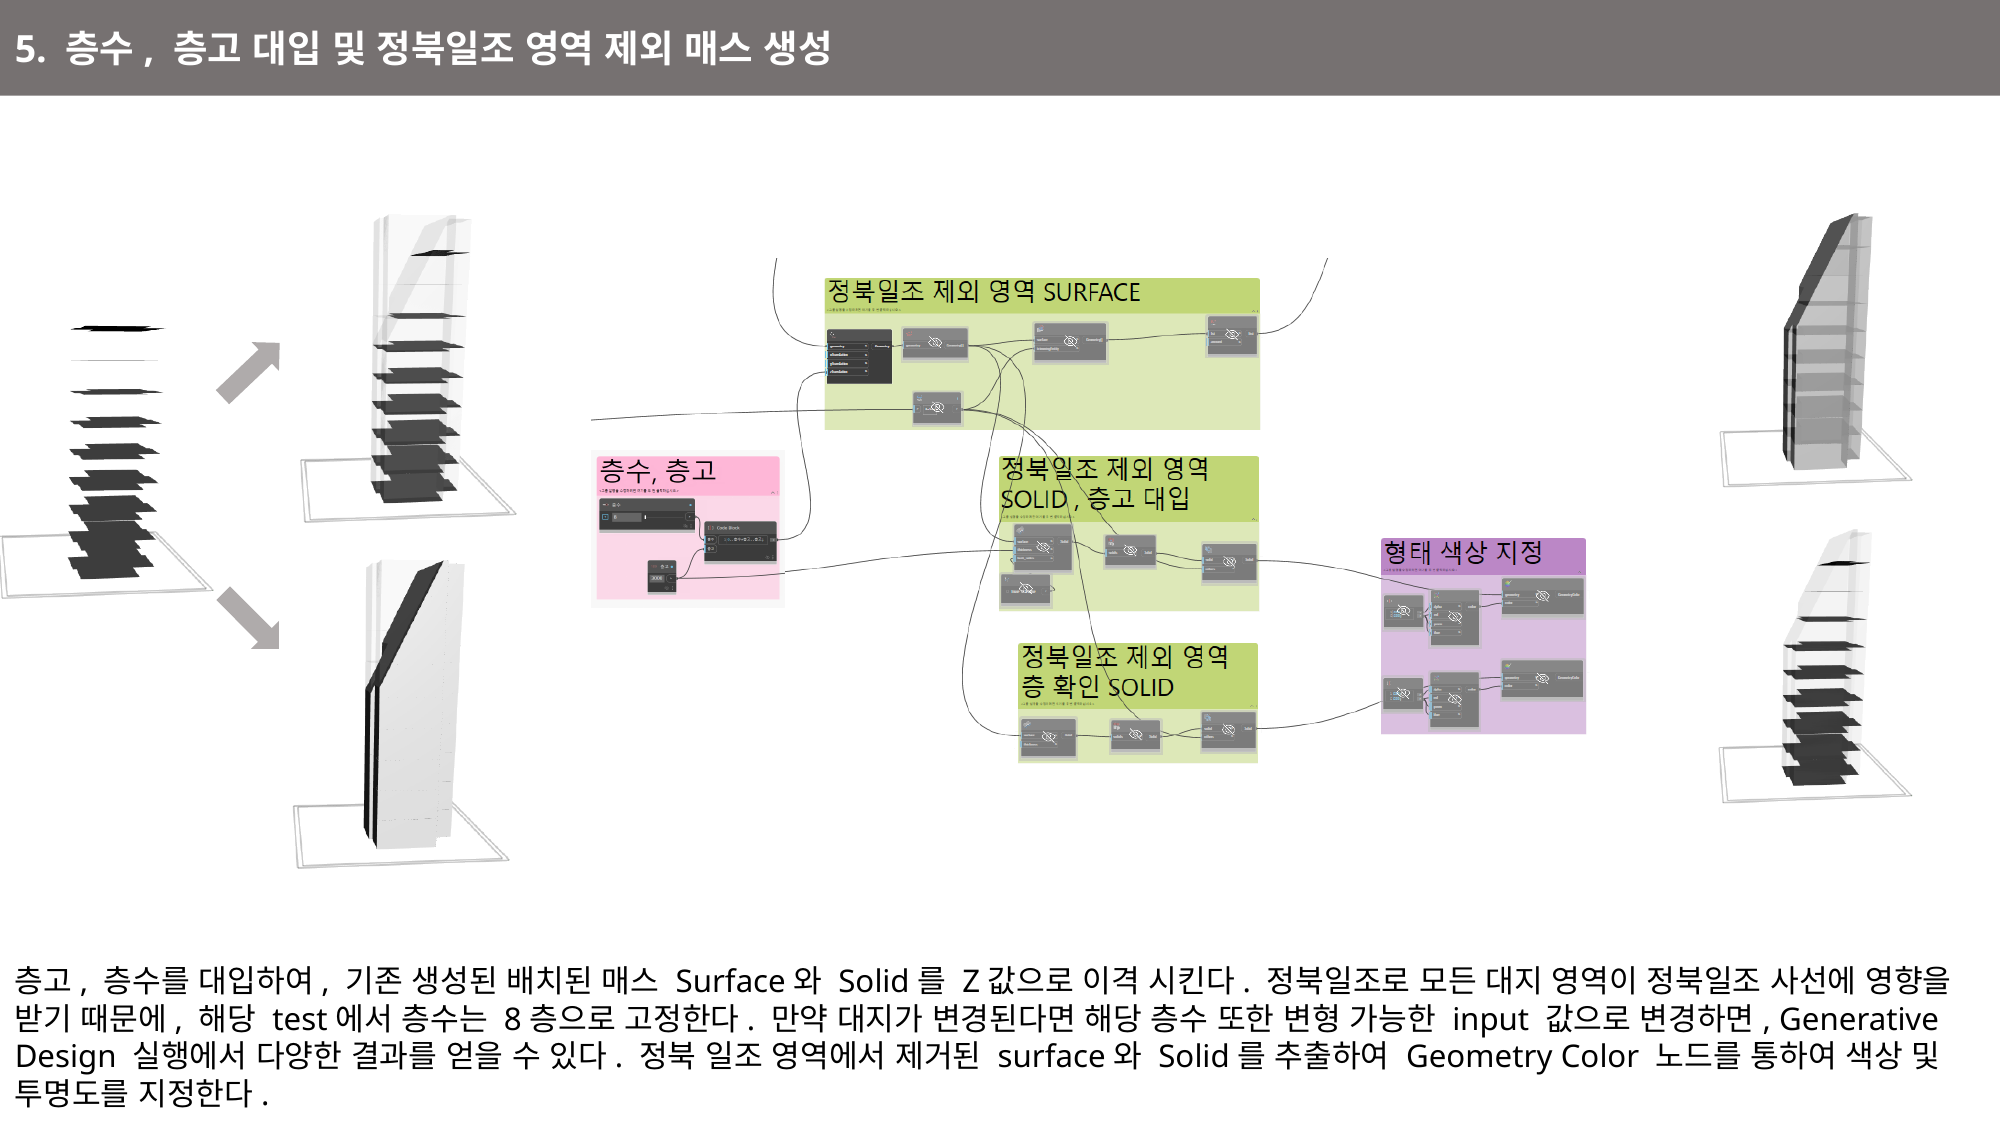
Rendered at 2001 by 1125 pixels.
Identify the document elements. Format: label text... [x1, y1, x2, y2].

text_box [591, 258, 1612, 812]
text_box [1691, 192, 1941, 812]
text_box 5. 층수, 층고 대입 및 정북일조 영역 제외 매스 생성 [0, 0, 2000, 97]
text_box 층고, 층수를 대입하여, 기존 생성된 배치된 매스 Surface와 Solid를 Z값으로 이격 시킨다. 정북일조로 모든 대지 영역이 정북일조 사선에 영향을 받기 때문에, 해당 test에서 층수는 8층으로 고정한다. 만약 대지가 변경된다면 해당 층수 또한 변형 가능한 input 값으로 변경하면, Generative Design 실행에서 다양한 결과를 얻을 수 있다. 정북 일조 영역에서 제거된 surface와 Solid를 추출하여 Geometry Color 노드를 통하여 색상 및 투명도를 지정한다. [0, 954, 2000, 1119]
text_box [0, 202, 526, 887]
